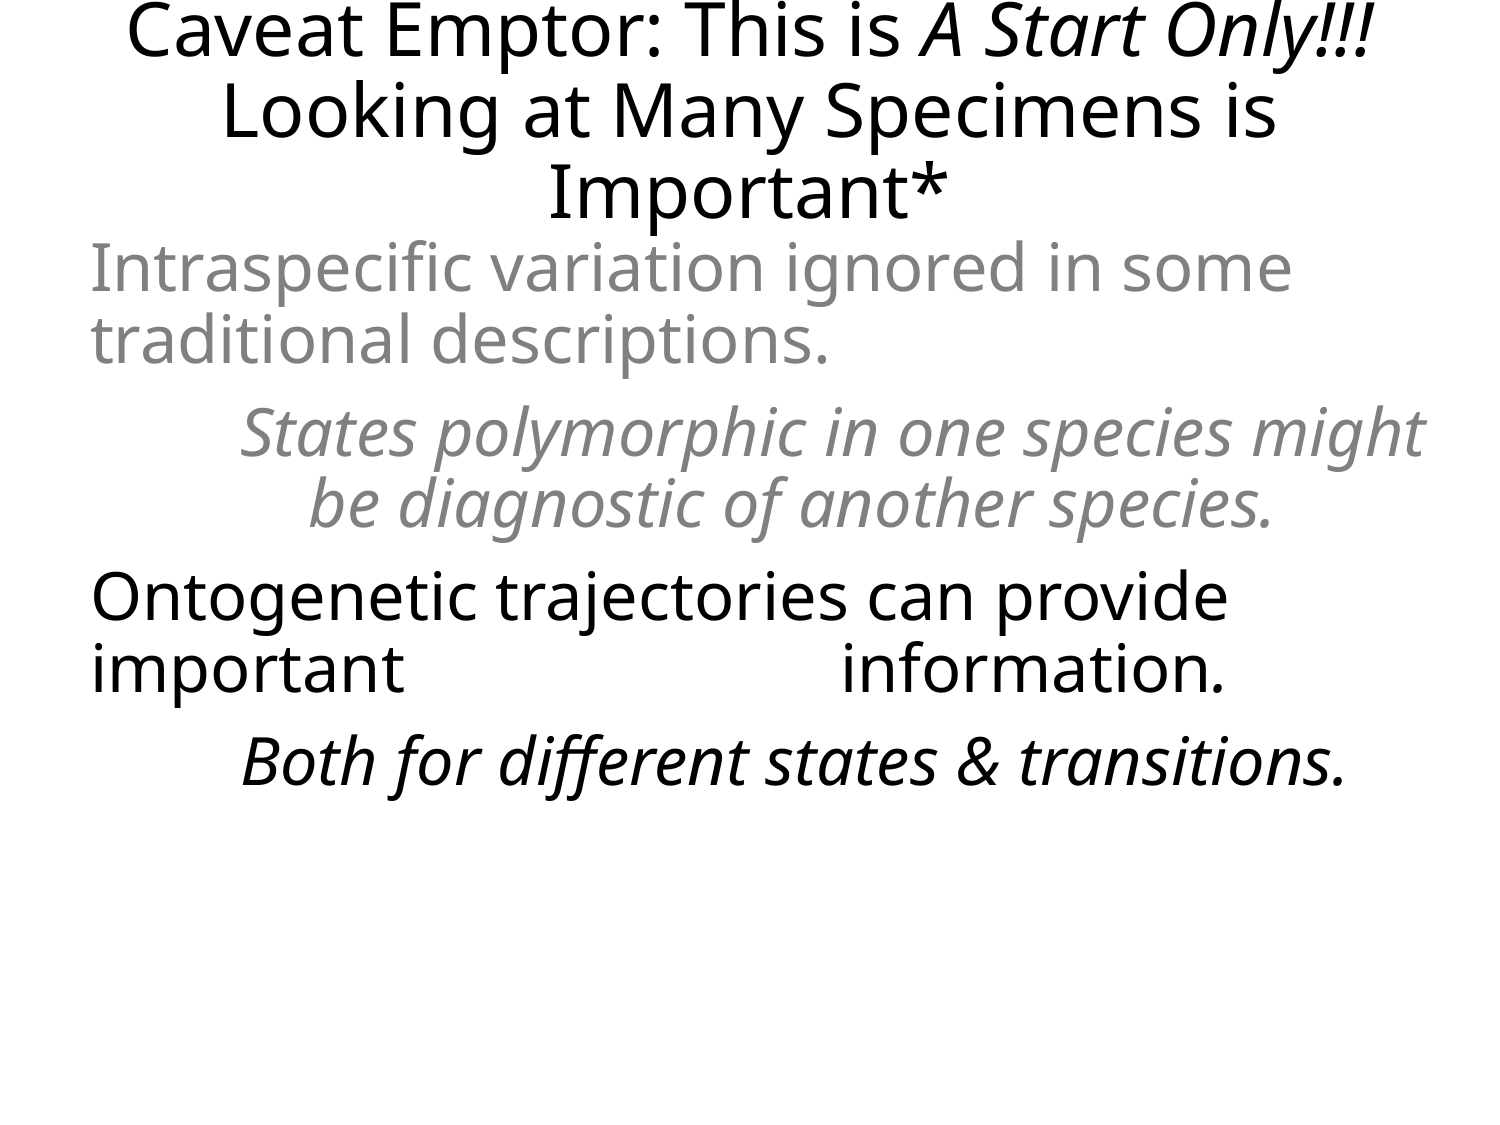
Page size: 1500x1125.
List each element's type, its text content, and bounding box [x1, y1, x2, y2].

list Intraspecific variation ignored in some traditional descriptions. States polymorphic in one species might be diagnostic of another species. Ontogenetic trajectories can provide important information. Both for different states & transitions. [75, 225, 1485, 1125]
title Caveat Emptor: This is A Start Only!!! Looking at Many Specimens is Important* [37, 19, 1463, 207]
